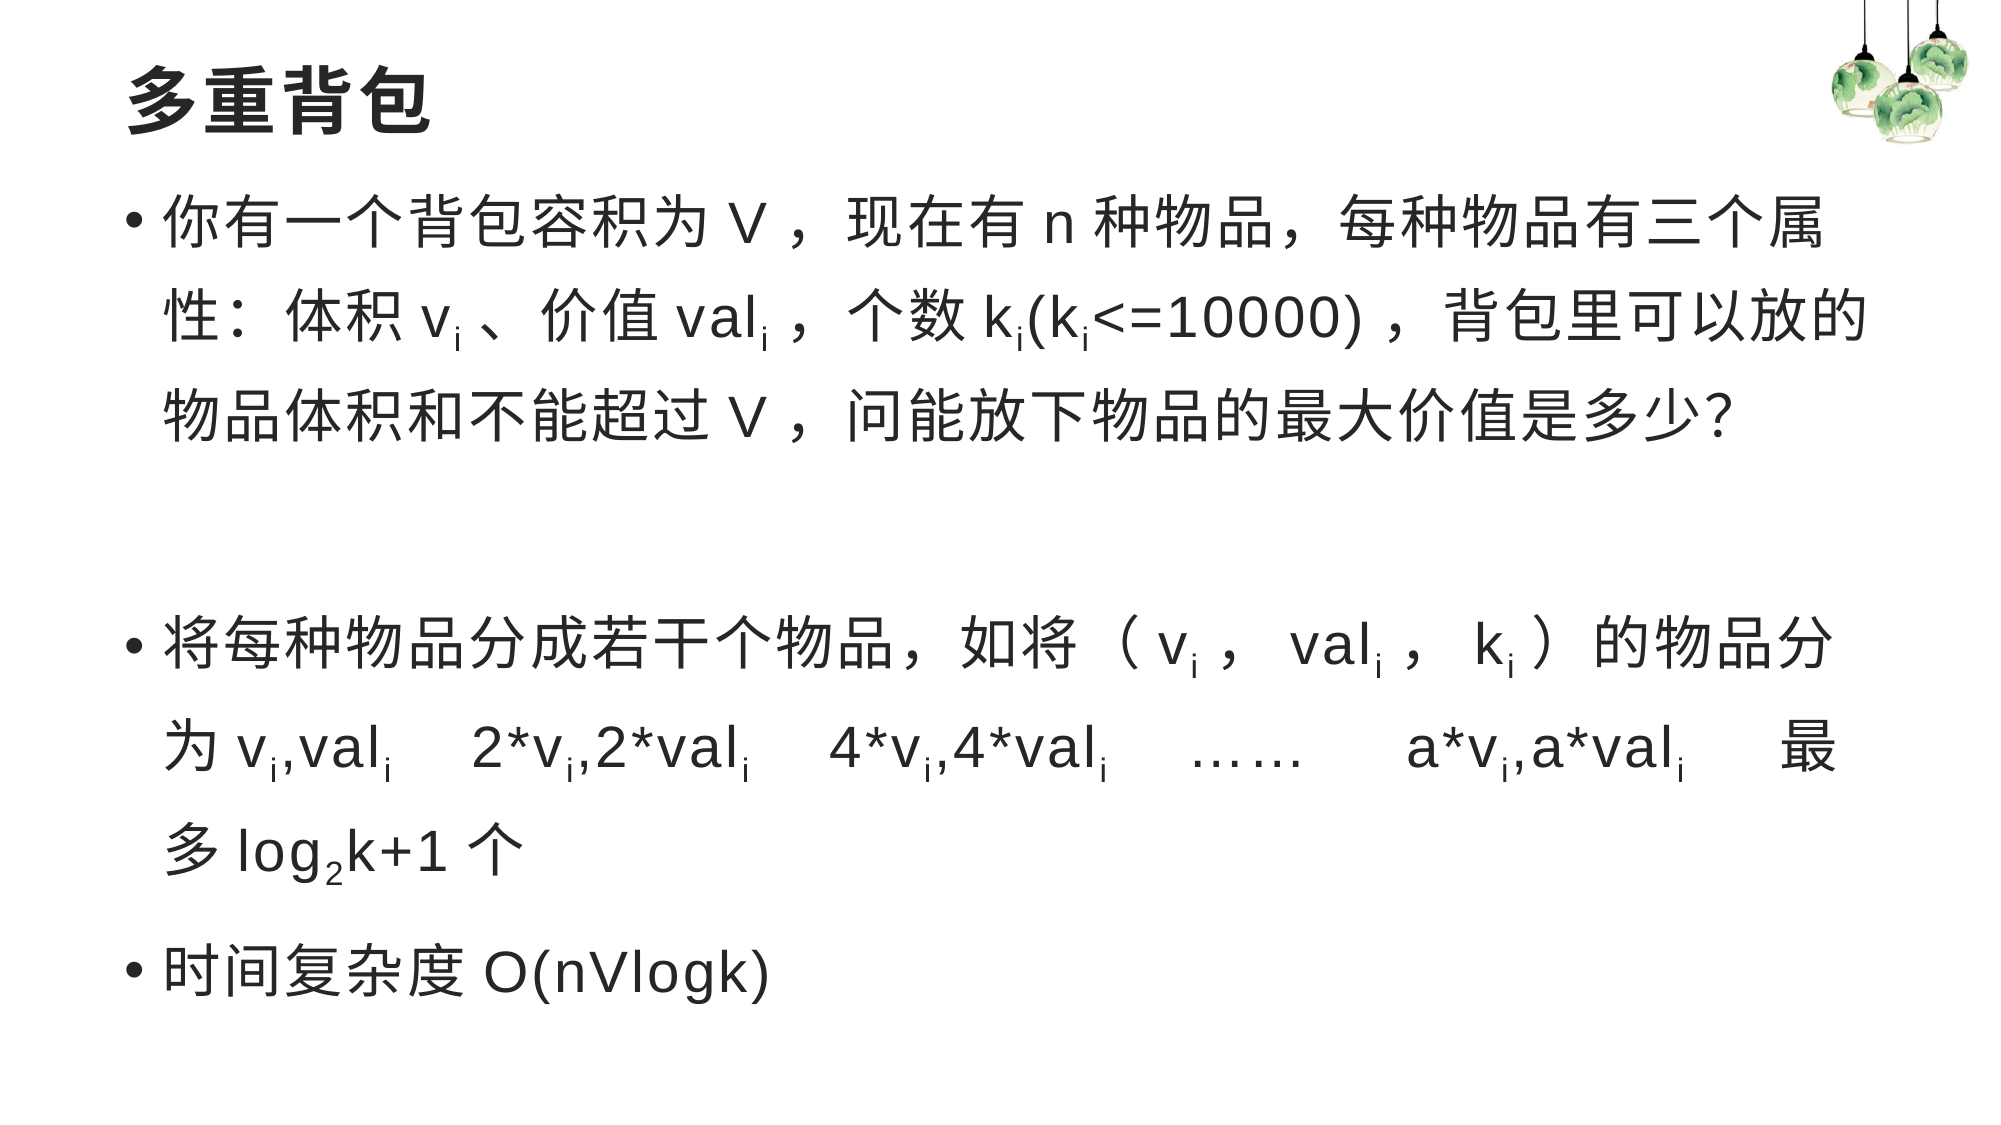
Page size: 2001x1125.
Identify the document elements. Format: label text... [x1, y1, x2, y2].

title 多重背包 [109, 47, 1891, 156]
list 你有一个背包容积为V，现在有n种物品，每种物品有三个属性：体积vi、价值vali，个数ki(ki<=10000)，背包里可以放的物品体积和不能超过V，问能放下物品的最大价值是多少？ 将每种物品分成若干个物品，如将（vi，vali，ki）的物品分为vi,vali 2*vi,2*vali 4*vi,4*vali …… a*vi,a*vali 最多log2k+1个 时间复杂度O(nVlogk) [109, 156, 1891, 1041]
picture [1830, 0, 1970, 146]
